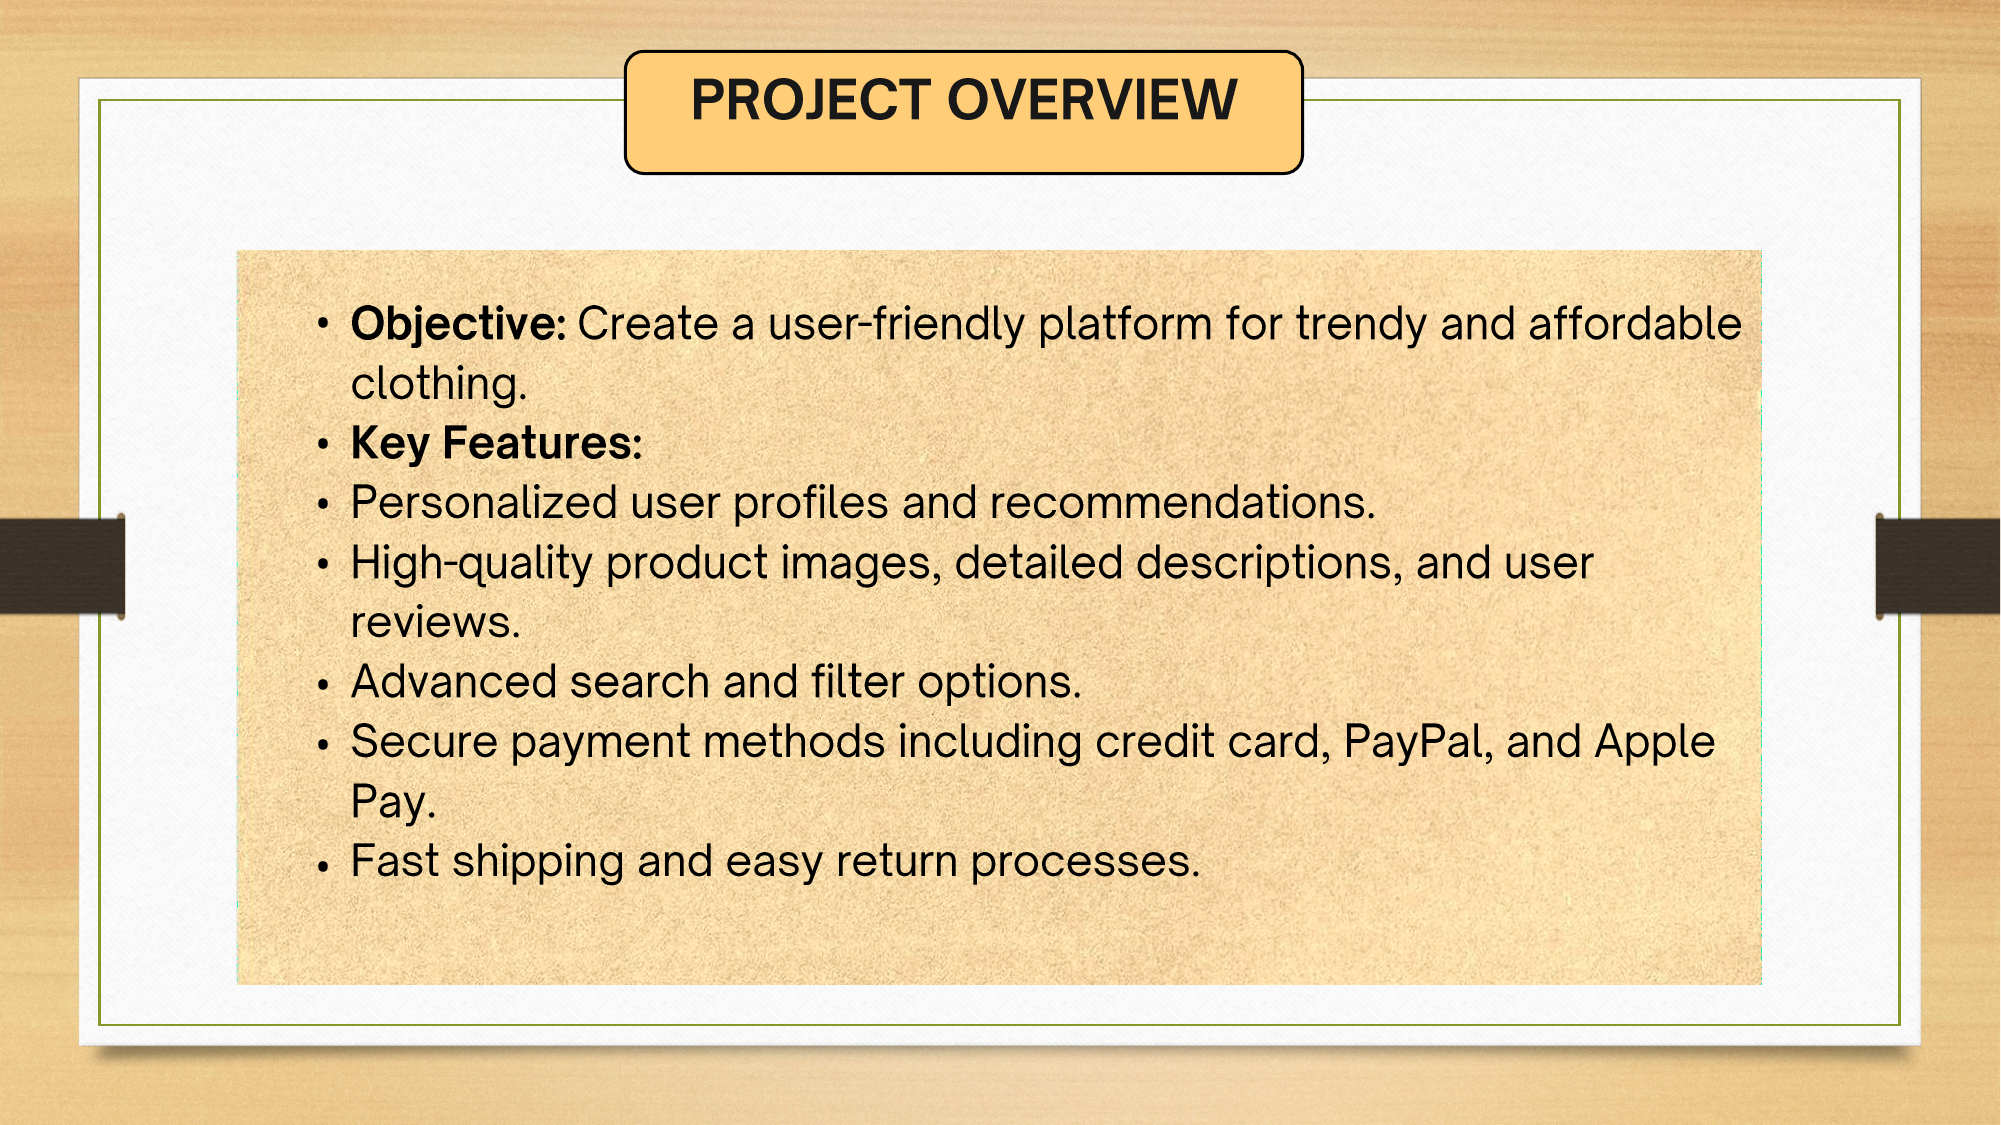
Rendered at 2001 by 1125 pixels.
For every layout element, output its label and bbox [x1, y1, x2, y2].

picture [0, 0, 2001, 1125]
text_box [624, 49, 1304, 175]
text_box [236, 250, 1775, 985]
